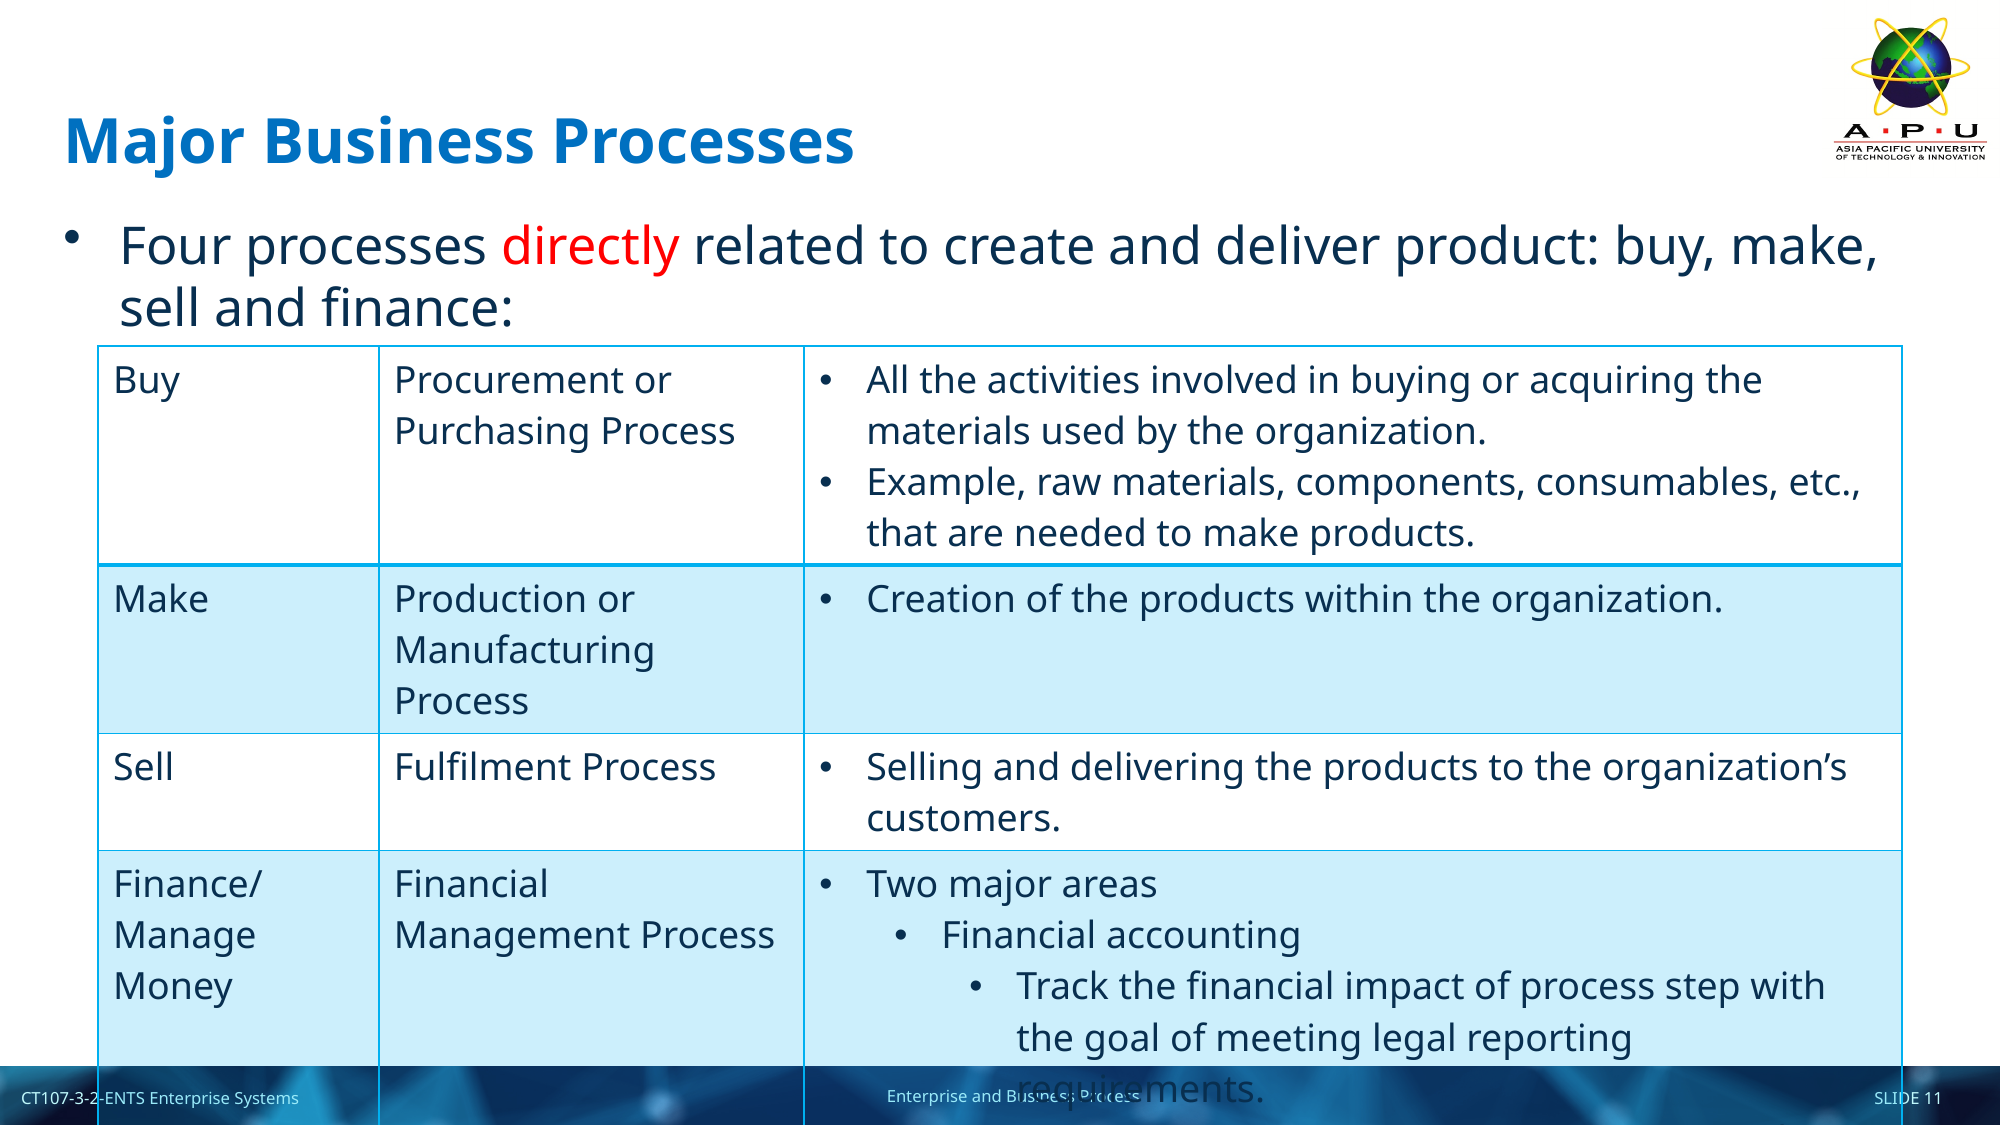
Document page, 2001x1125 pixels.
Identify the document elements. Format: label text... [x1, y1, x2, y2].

table_cell Fulfilment Process [380, 734, 803, 850]
table_cell Financial Management Process [380, 851, 803, 1125]
table_cell Sell [99, 734, 378, 850]
text_box Four processes directly related to create and deliver product: buy, make, sell and finance: [48, 204, 1976, 327]
table_cell Selling and delivering the products to the organization’s customers. [805, 734, 1901, 850]
table_cell Make [99, 567, 378, 733]
table_header All the activities involved in buying or acquiring the materials used by the organization. Example, raw materials, components, consumables, etc., that are needed to make products. [805, 347, 1901, 563]
picture [0, 1066, 96, 1125]
list [48, 327, 1976, 421]
table_cell Creation of the products within the organization. [805, 567, 1901, 733]
picture [1904, 1066, 2000, 1125]
picture [1822, 0, 2000, 178]
table_header Buy [99, 347, 378, 563]
title Major Business Processes [48, 45, 1764, 204]
table_header Procurement or Purchasing Process [380, 347, 803, 563]
table_cell Finance/ Manage Money [99, 851, 378, 1125]
table_cell Two major areas Financial accounting Track the financial impact of process step with the goal of meeting legal reporting requirements. Management accounting / Management control Internal reporting to manage costs and revenues. [805, 851, 1901, 1125]
table_cell Production or Manufacturing Process [380, 567, 803, 733]
